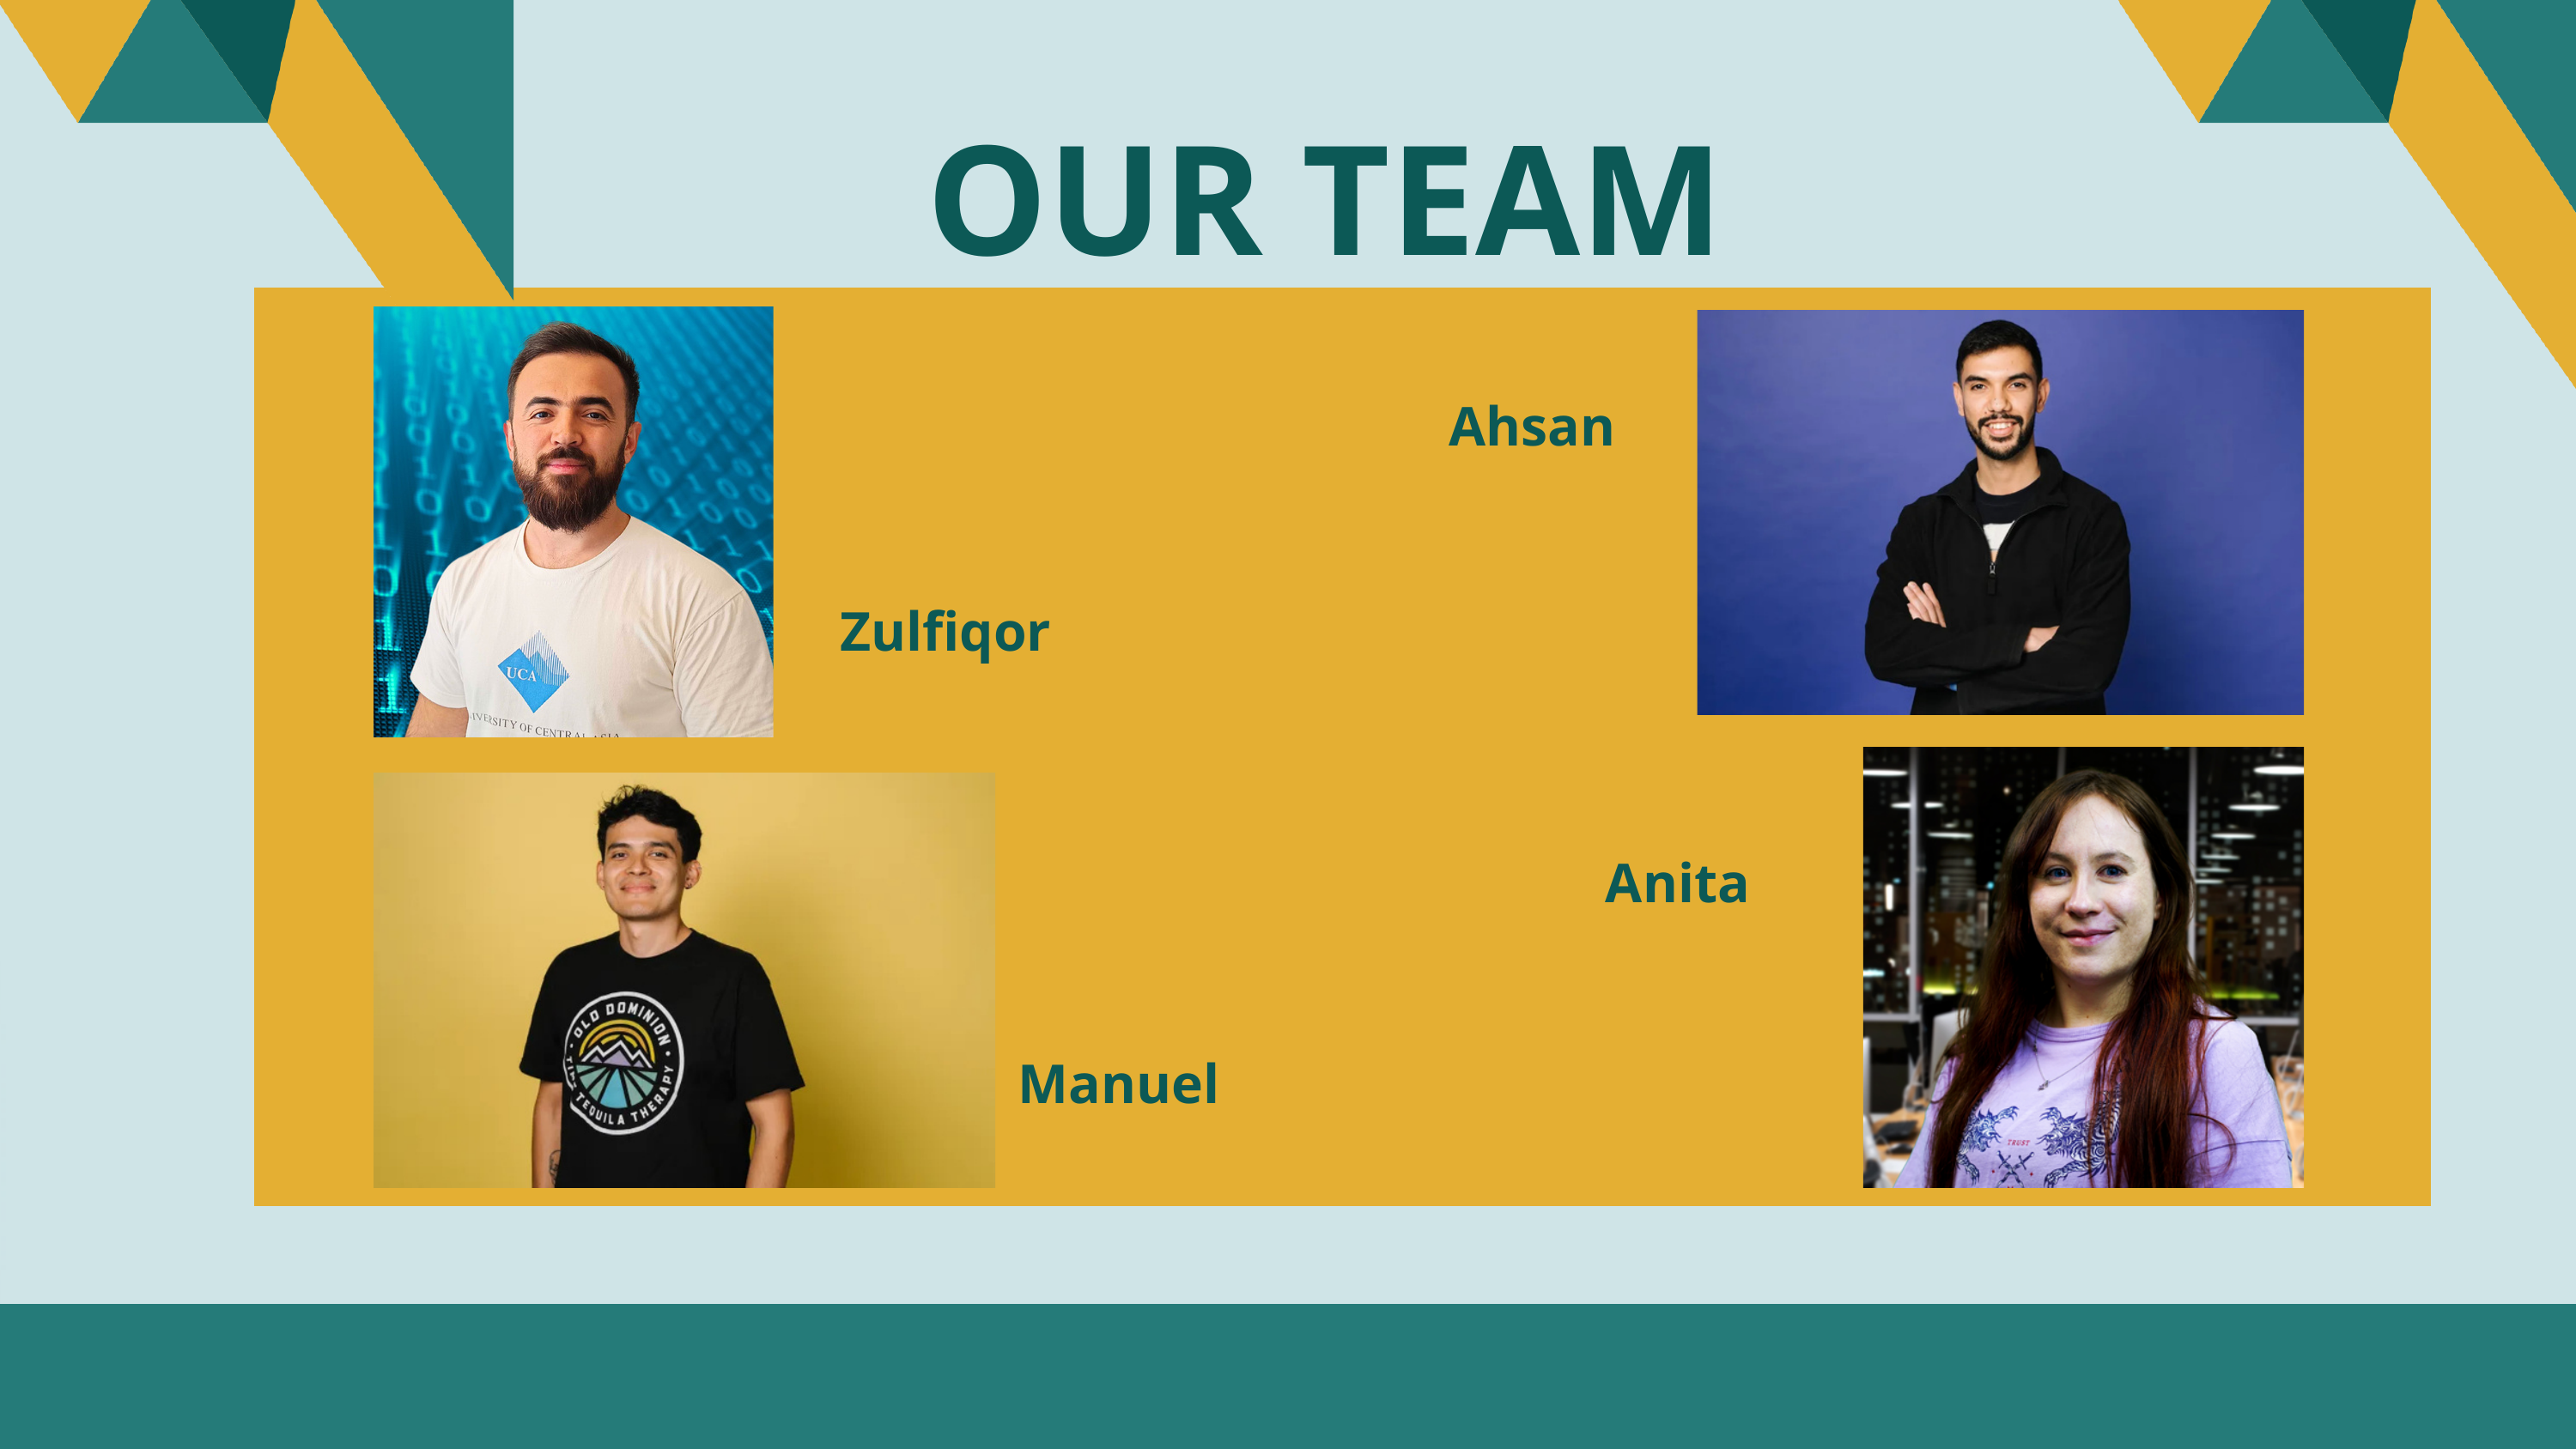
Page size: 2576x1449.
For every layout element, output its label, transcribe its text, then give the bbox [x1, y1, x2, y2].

text_box [2101, 0, 2576, 471]
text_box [253, 262, 2432, 1207]
text_box [514, 0, 2101, 262]
text_box [0, 471, 2576, 1277]
text_box OUR TEAM [851, 112, 1724, 262]
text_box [0, 1277, 2576, 1449]
text_box [0, 0, 514, 471]
